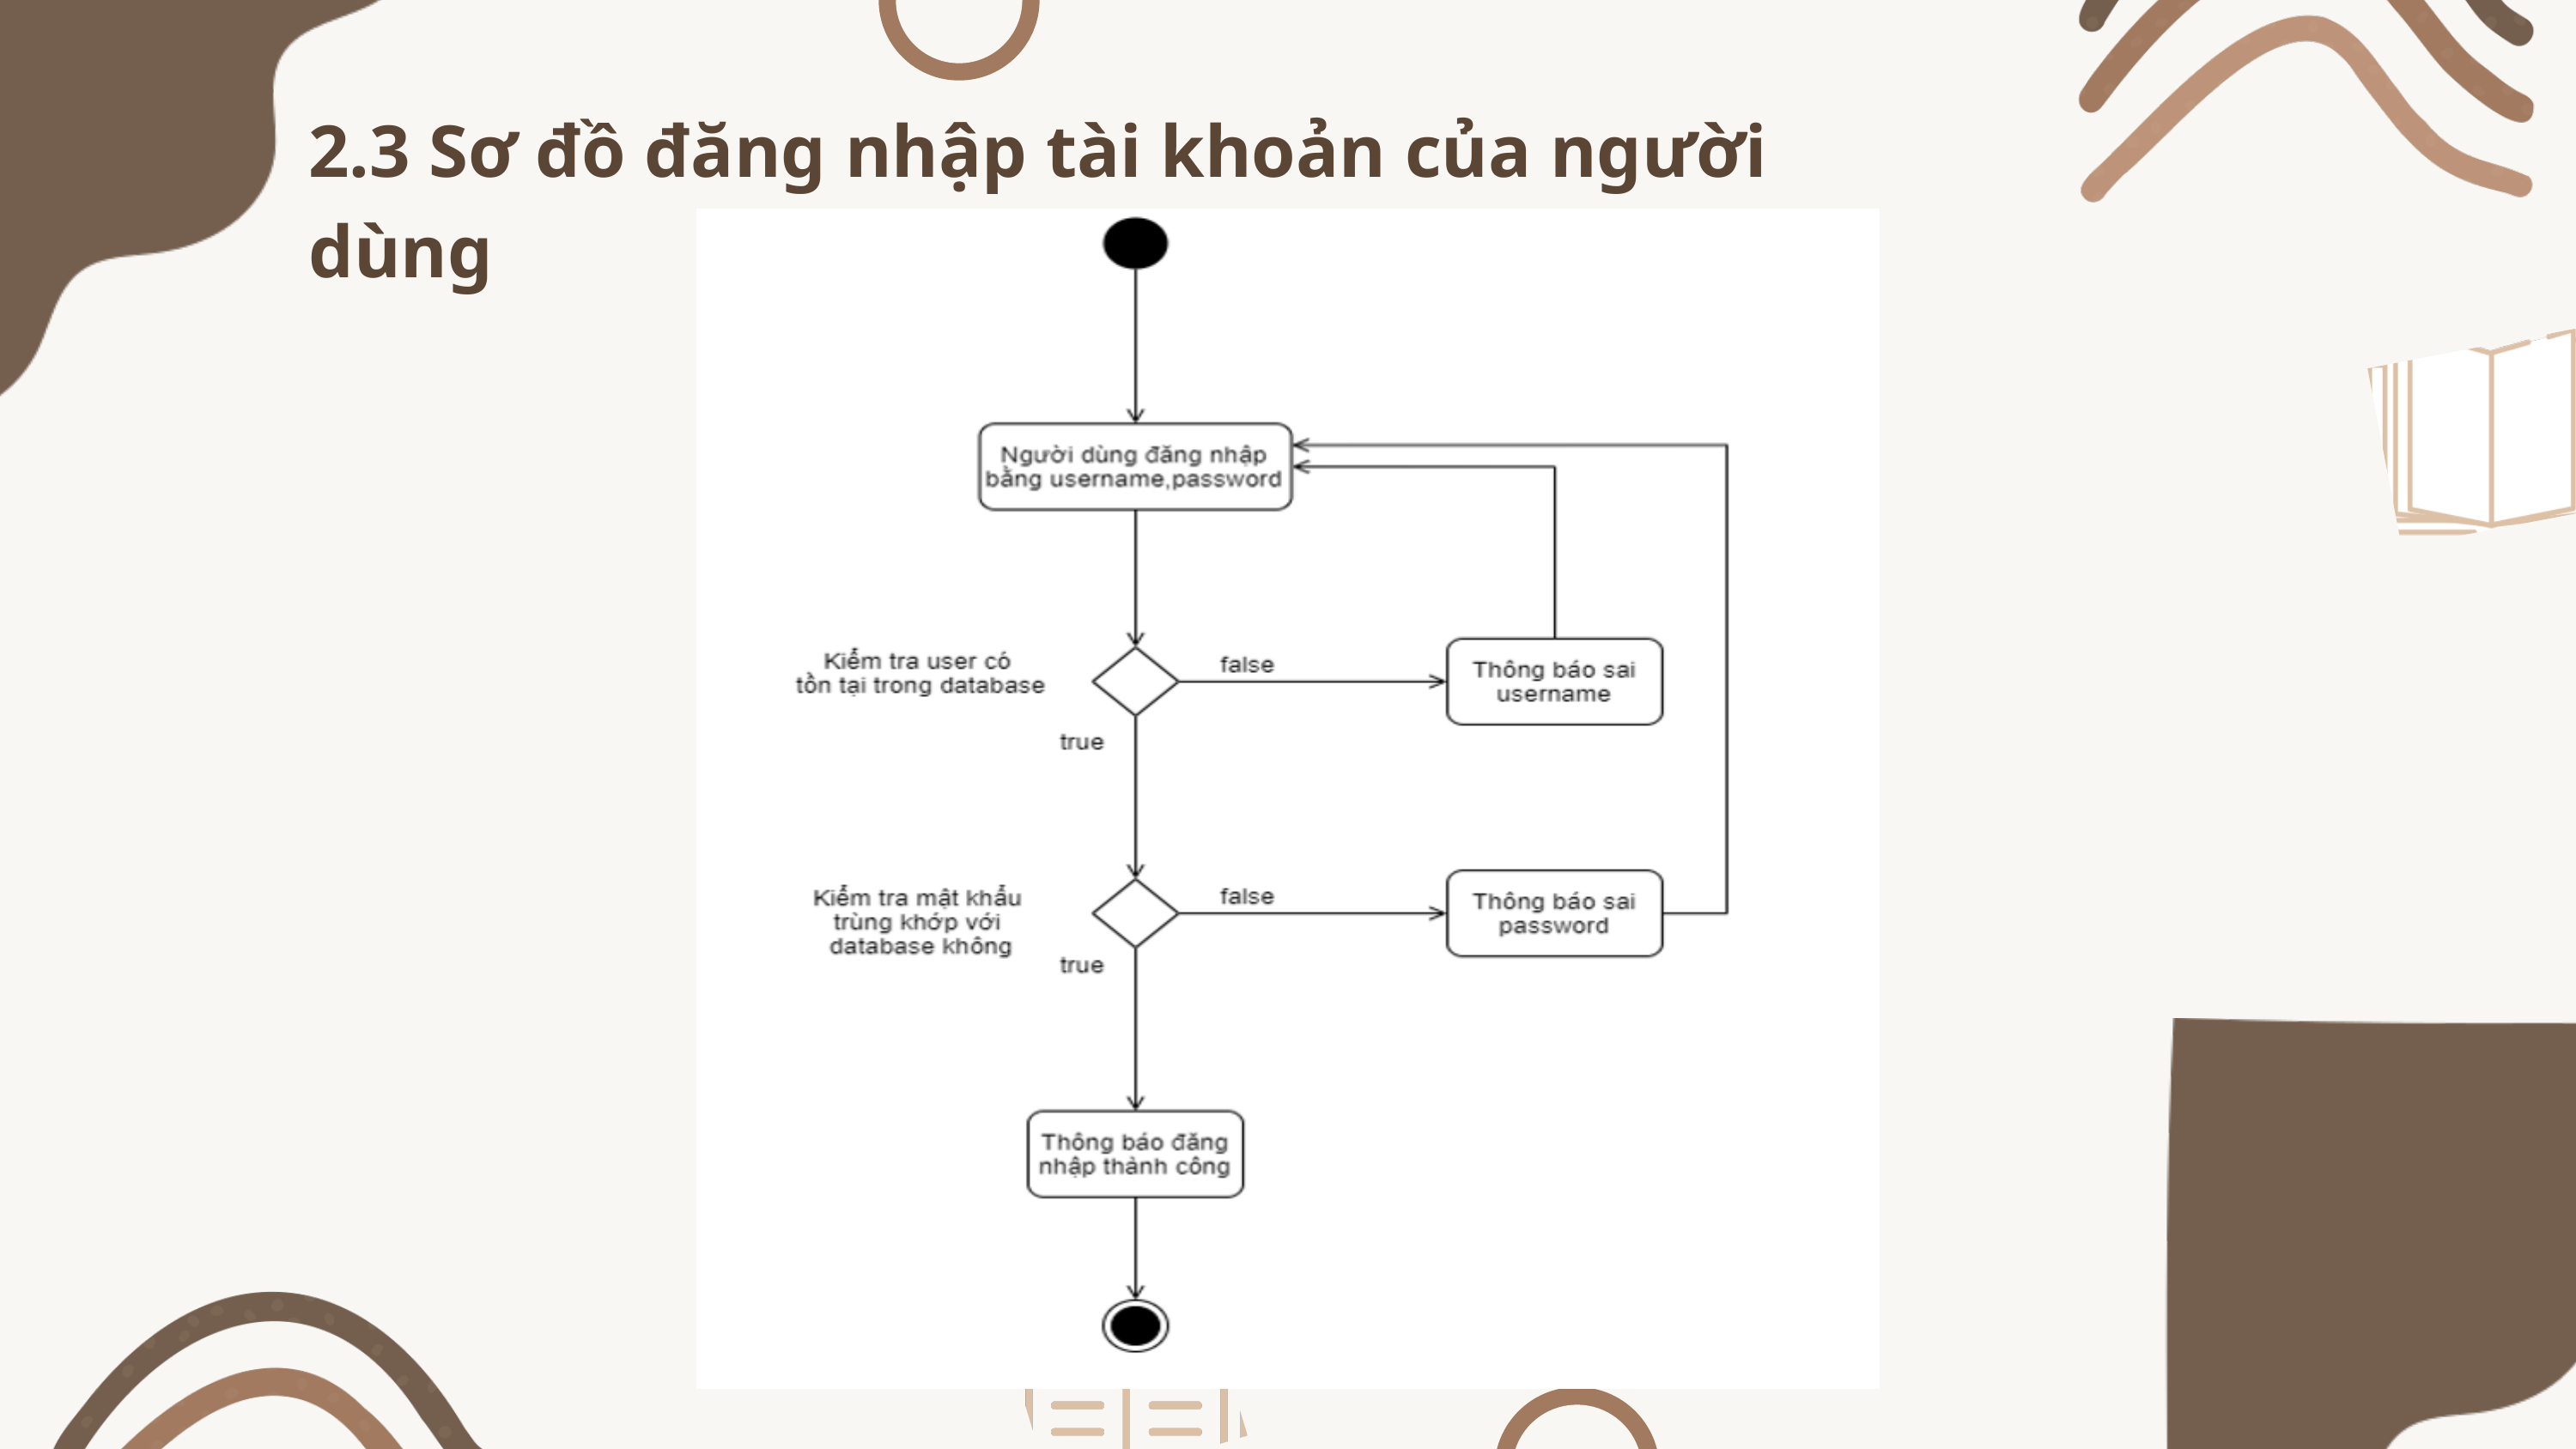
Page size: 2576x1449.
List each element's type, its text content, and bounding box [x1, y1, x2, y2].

text_box [2071, 0, 2544, 205]
text_box [2164, 1018, 2576, 1449]
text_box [1494, 1386, 1660, 1449]
text_box [43, 1245, 516, 1449]
text_box 2.3 Sơ đồ đăng nhập tài khoản của người dùng [308, 91, 1814, 292]
text_box [2367, 328, 2576, 547]
text_box [696, 209, 1880, 1389]
text_box [0, 0, 447, 439]
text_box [878, 0, 1040, 81]
text_box [1020, 1389, 1248, 1449]
